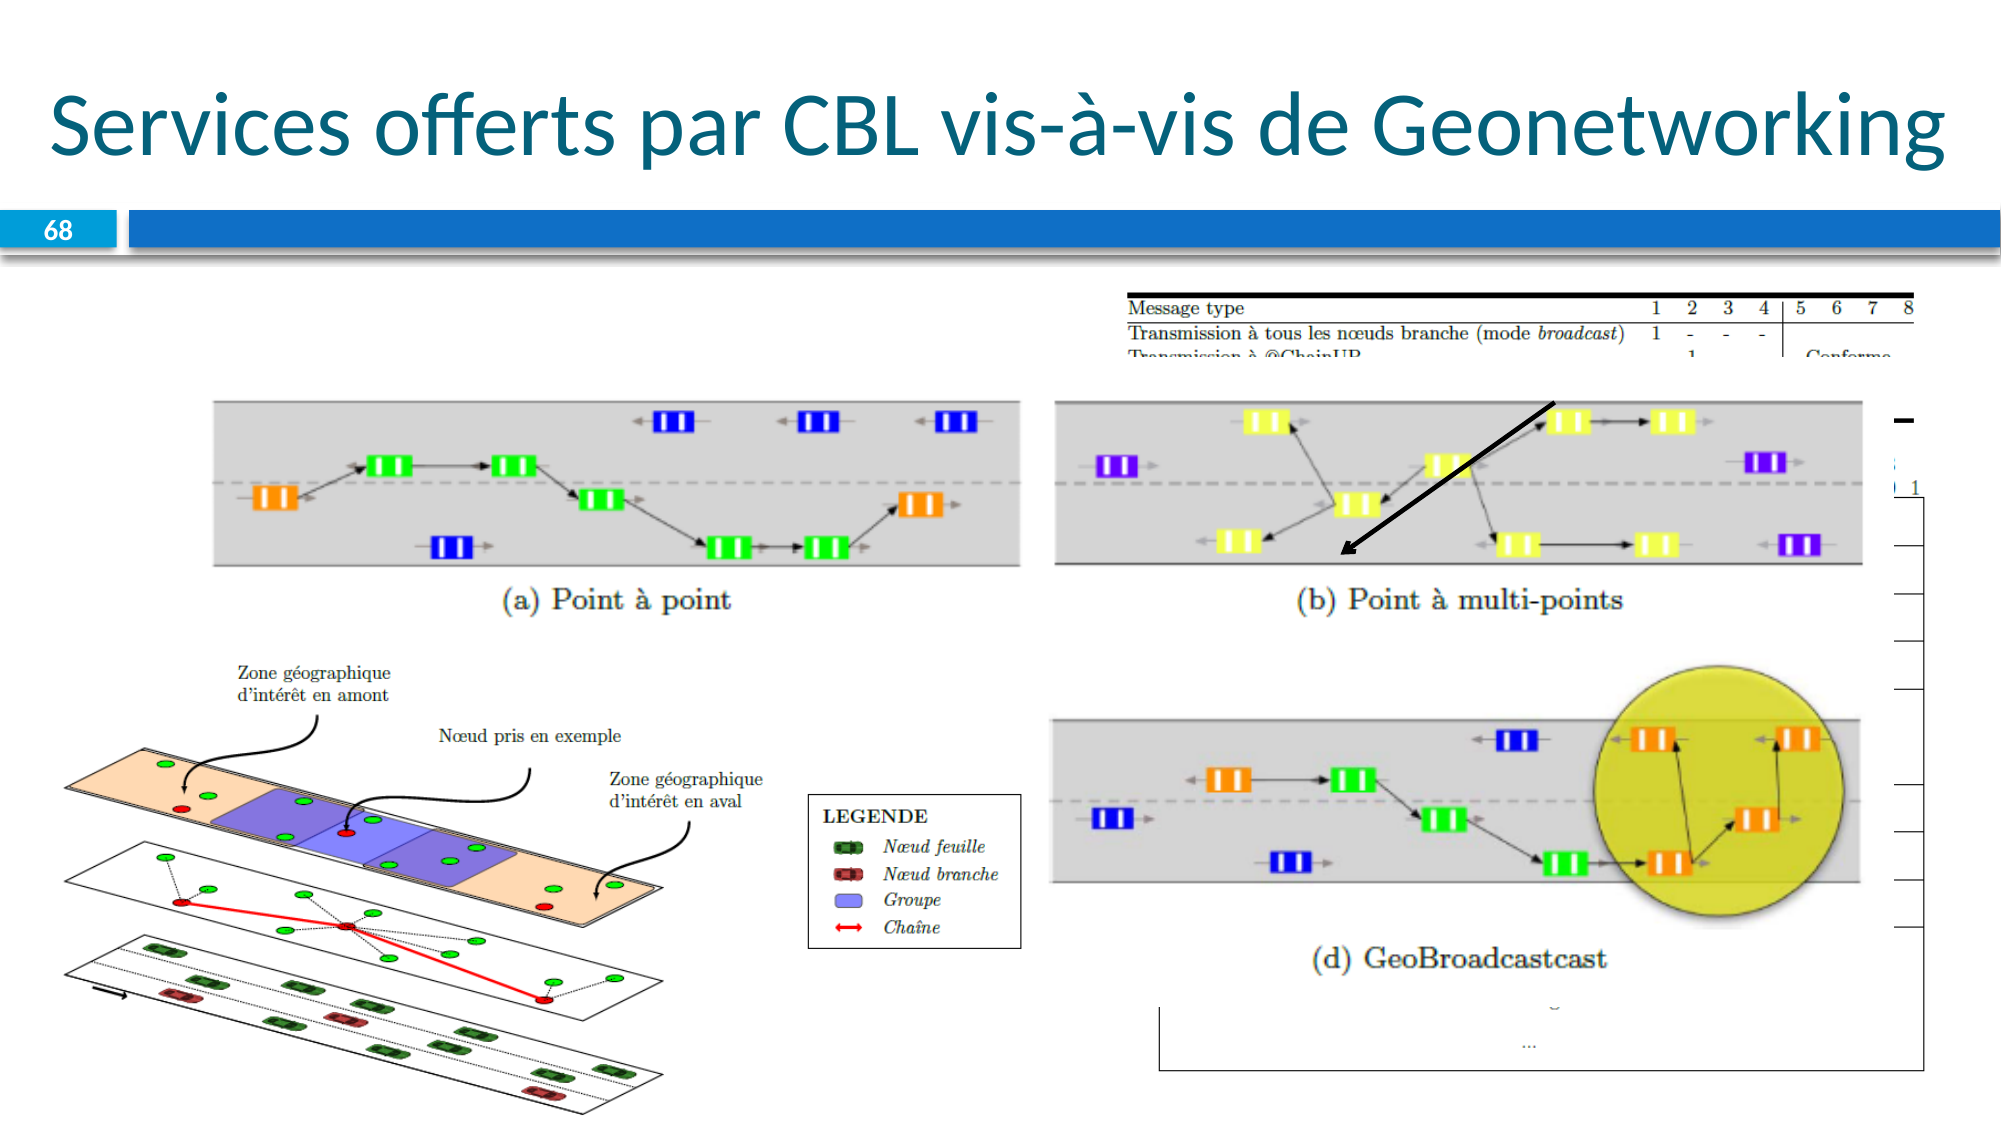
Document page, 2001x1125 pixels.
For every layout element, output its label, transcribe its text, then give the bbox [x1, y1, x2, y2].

slide_number 68 [0, 208, 117, 249]
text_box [1340, 402, 1556, 555]
picture [51, 272, 1939, 1125]
title Services offerts par CBL vis-à-vis de Geonetworking [0, 37, 2000, 200]
